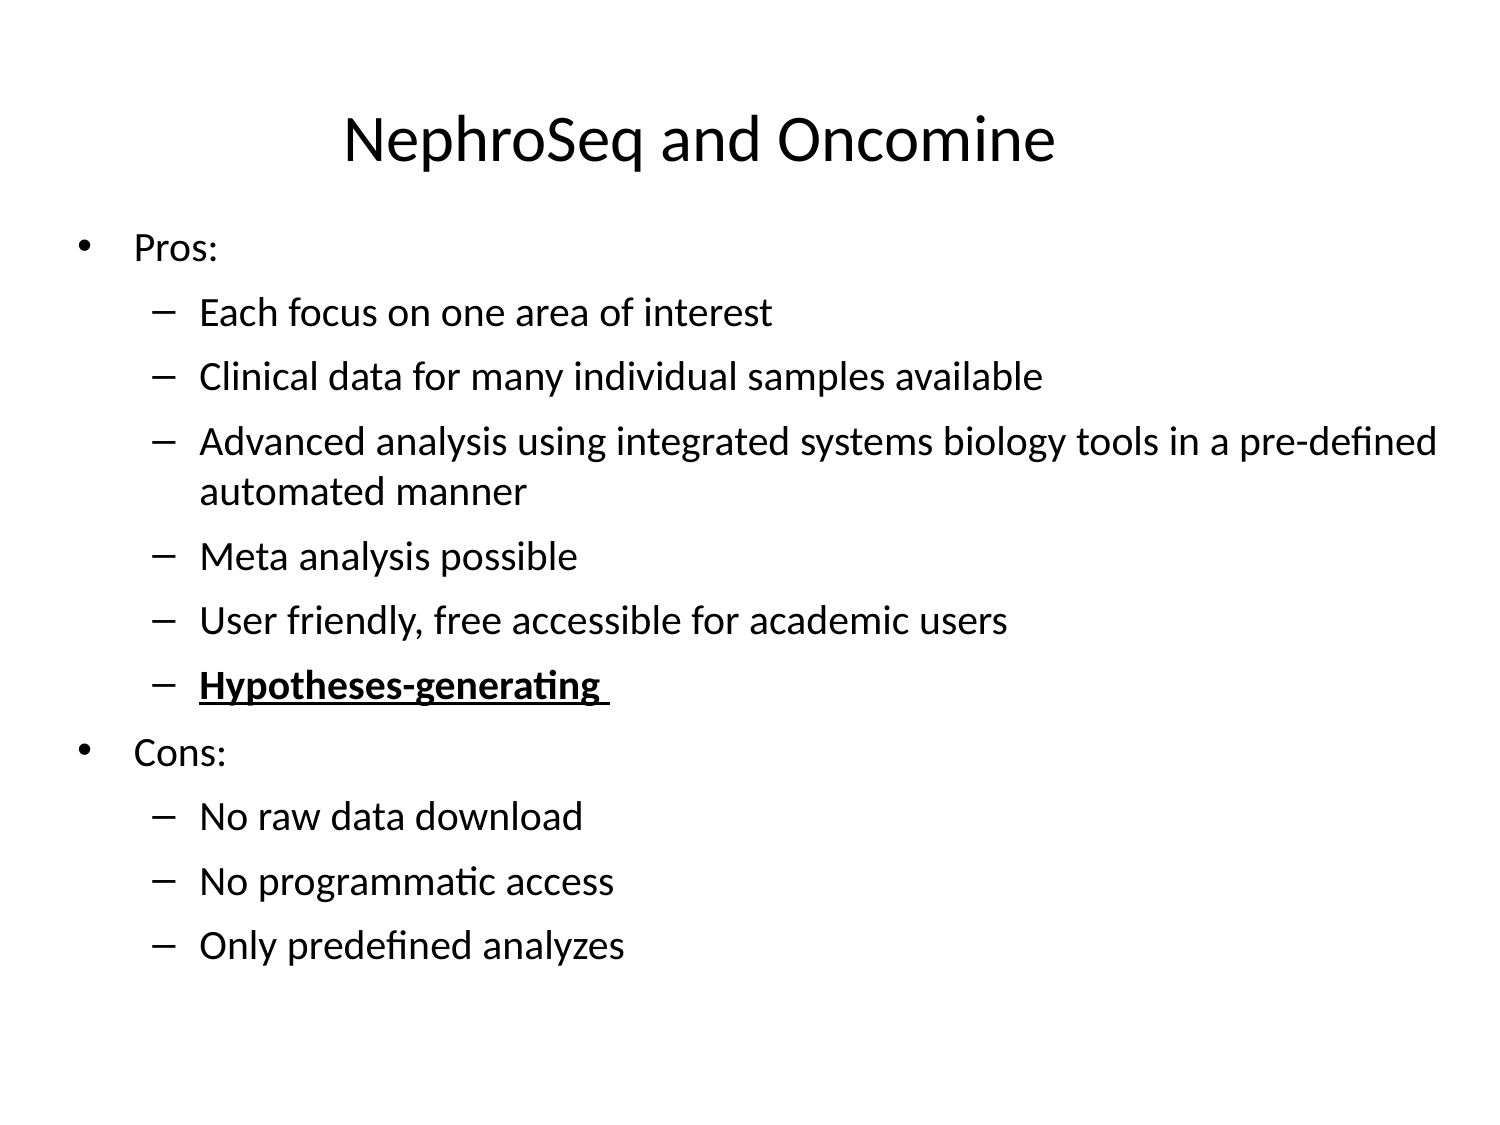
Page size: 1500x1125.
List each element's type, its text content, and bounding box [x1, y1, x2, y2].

text_box NephroSeq and Oncomine [12, 87, 1388, 183]
list Pros: Each focus on one area of interest Clinical data for many individual samples available Advanced analysis using integrated systems biology tools in a pre-defined automated manner Meta analysis possible User friendly, free accessible for academic users Hypotheses-generating Cons: No raw data download No programmatic access Only predefined analyzes [62, 212, 1463, 955]
